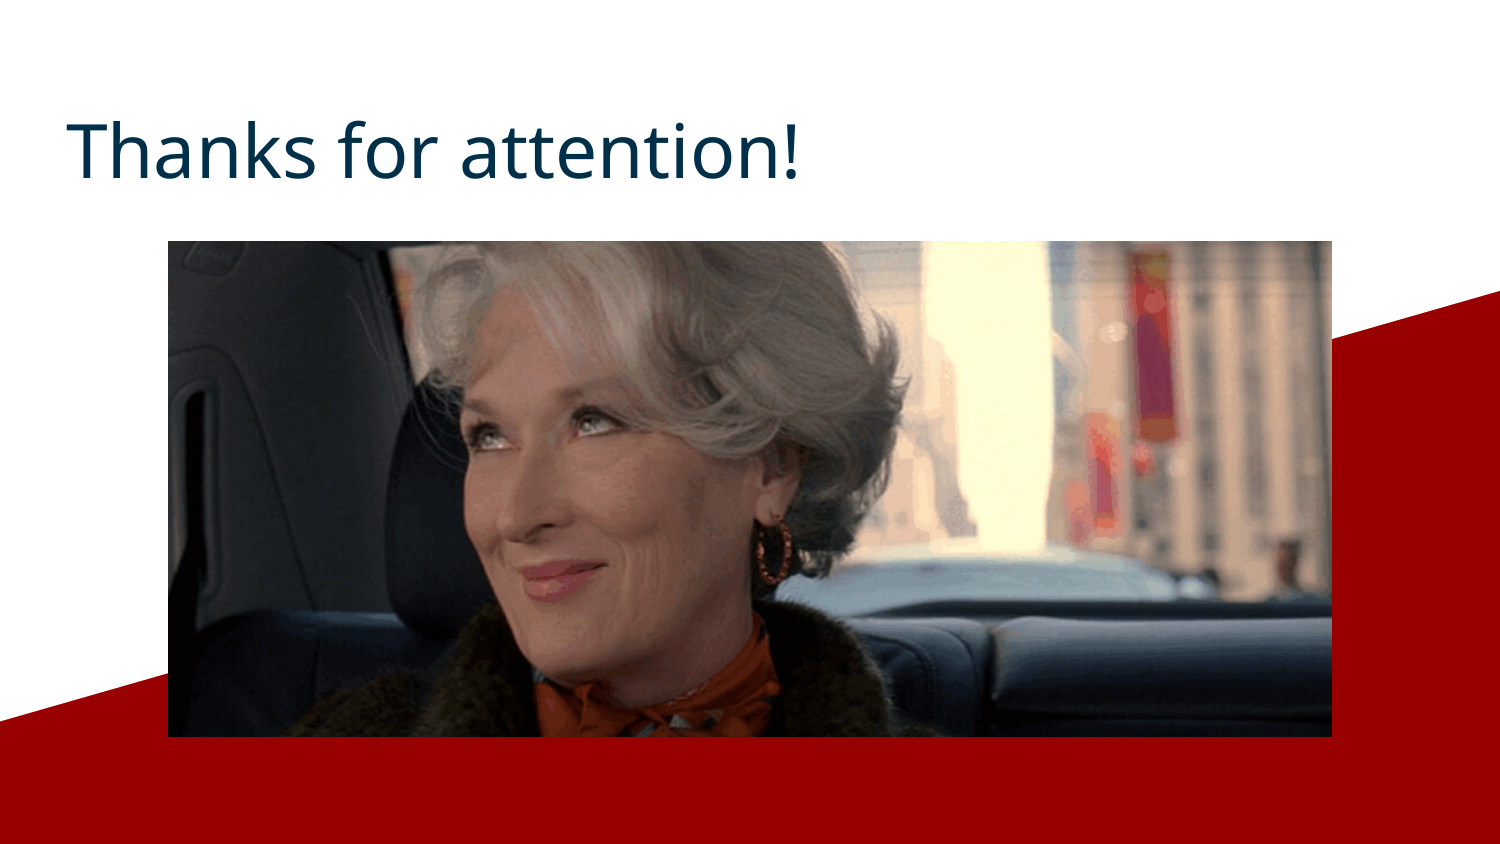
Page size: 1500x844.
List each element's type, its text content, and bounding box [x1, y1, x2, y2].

picture [167, 241, 1333, 737]
title Thanks for attention! [51, 88, 1449, 299]
